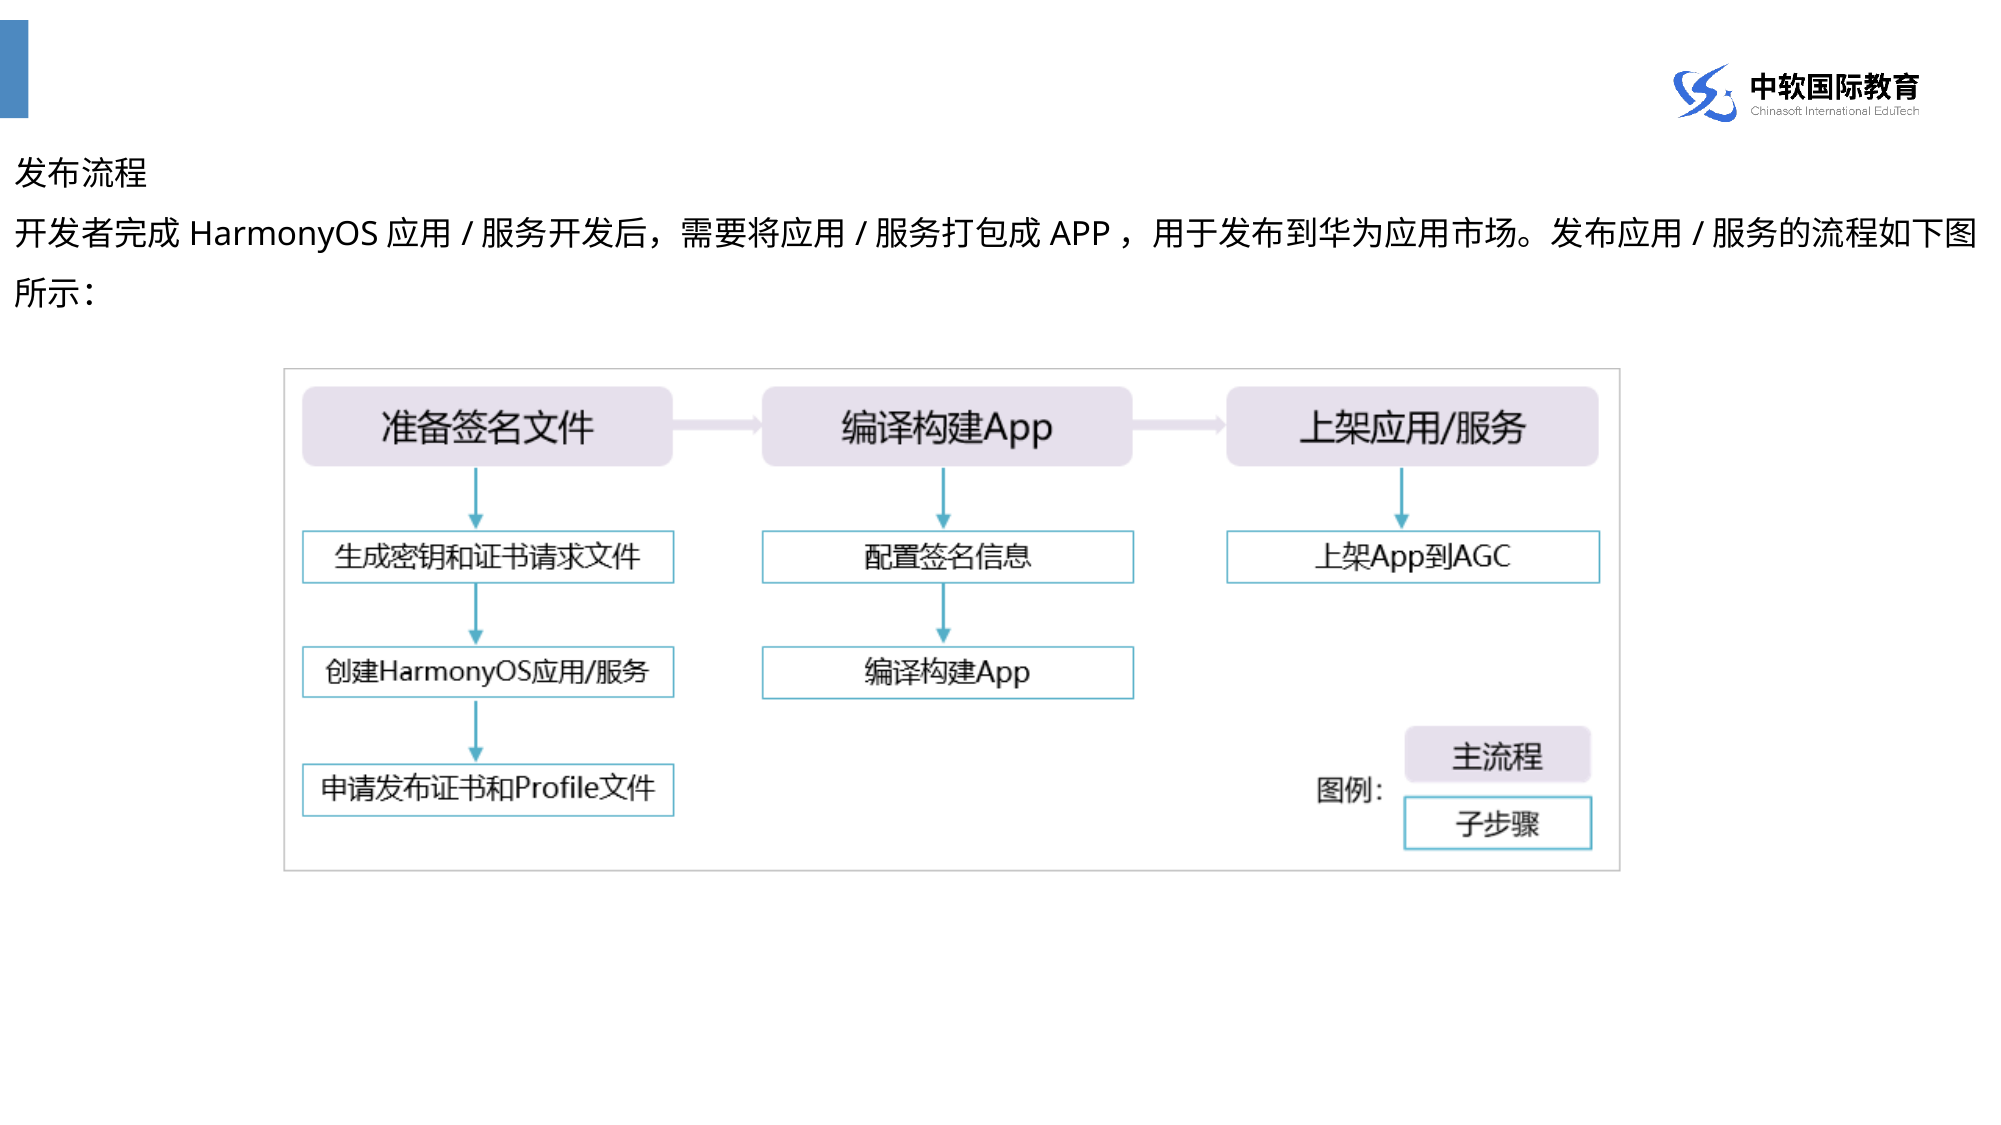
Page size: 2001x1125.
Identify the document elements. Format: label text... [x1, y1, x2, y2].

text_box 发布流程 开发者完成HarmonyOS应用/服务开发后，需要将应用/服务打包成APP，用于发布到华为应用市场。发布应用/服务的流程如下图所示： [0, 124, 2000, 320]
picture [279, 368, 1624, 878]
picture [1611, 41, 1981, 124]
